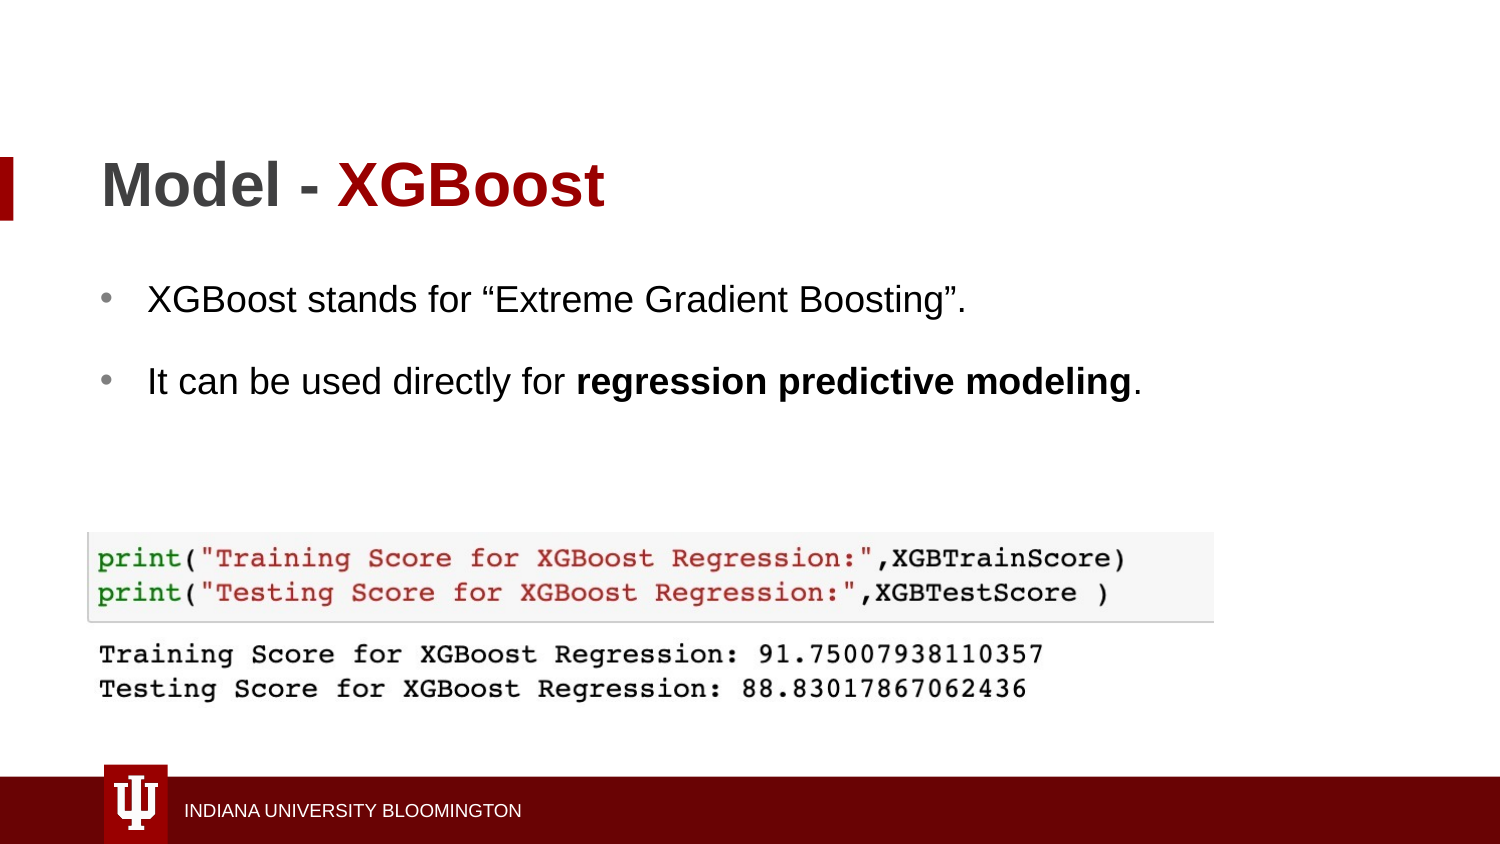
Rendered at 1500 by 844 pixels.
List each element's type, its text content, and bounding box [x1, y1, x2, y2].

picture [86, 532, 1214, 708]
list XGBoost stands for “Extreme Gradient Boosting”. It can be used directly for regression predictive modeling. [85, 267, 1225, 475]
picture [114, 775, 158, 830]
title Model - XGBoost [86, 124, 1400, 240]
